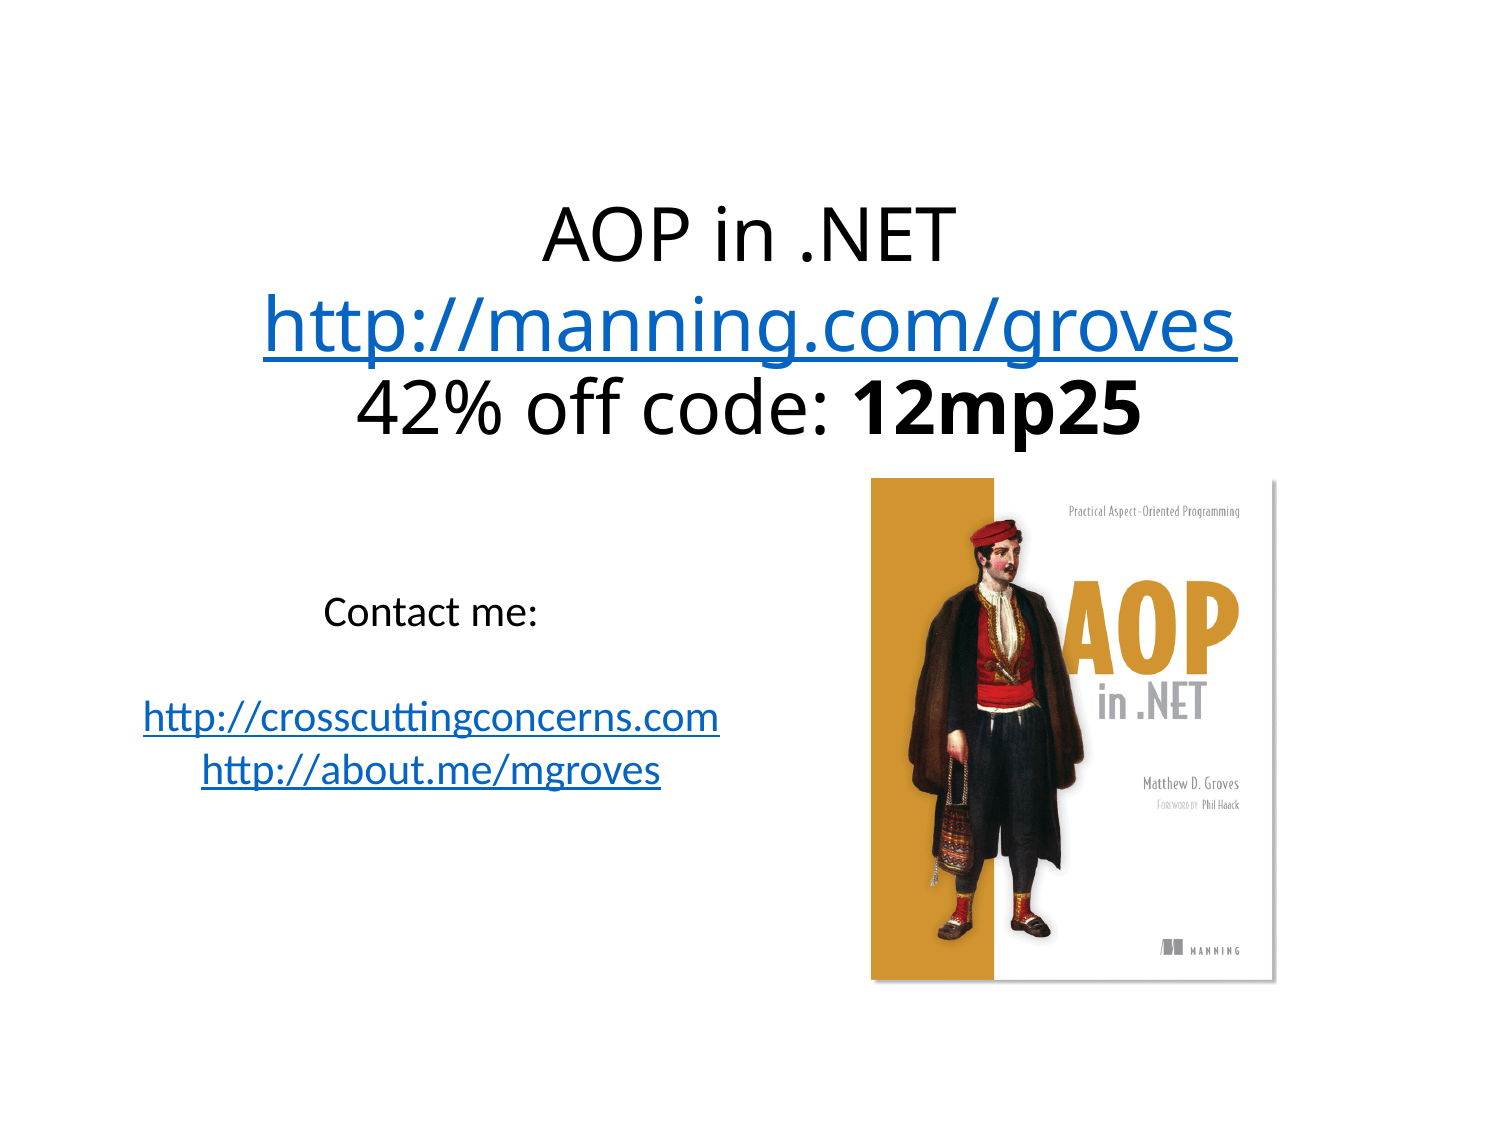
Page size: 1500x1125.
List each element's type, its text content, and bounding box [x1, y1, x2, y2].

text_box Contact me: http://crosscuttingconcerns.com http://about.me/mgroves [29, 575, 834, 853]
picture [871, 478, 1277, 985]
title AOP in .NET http://manning.com/groves 42% off code: 12mp25 [243, 253, 1257, 394]
